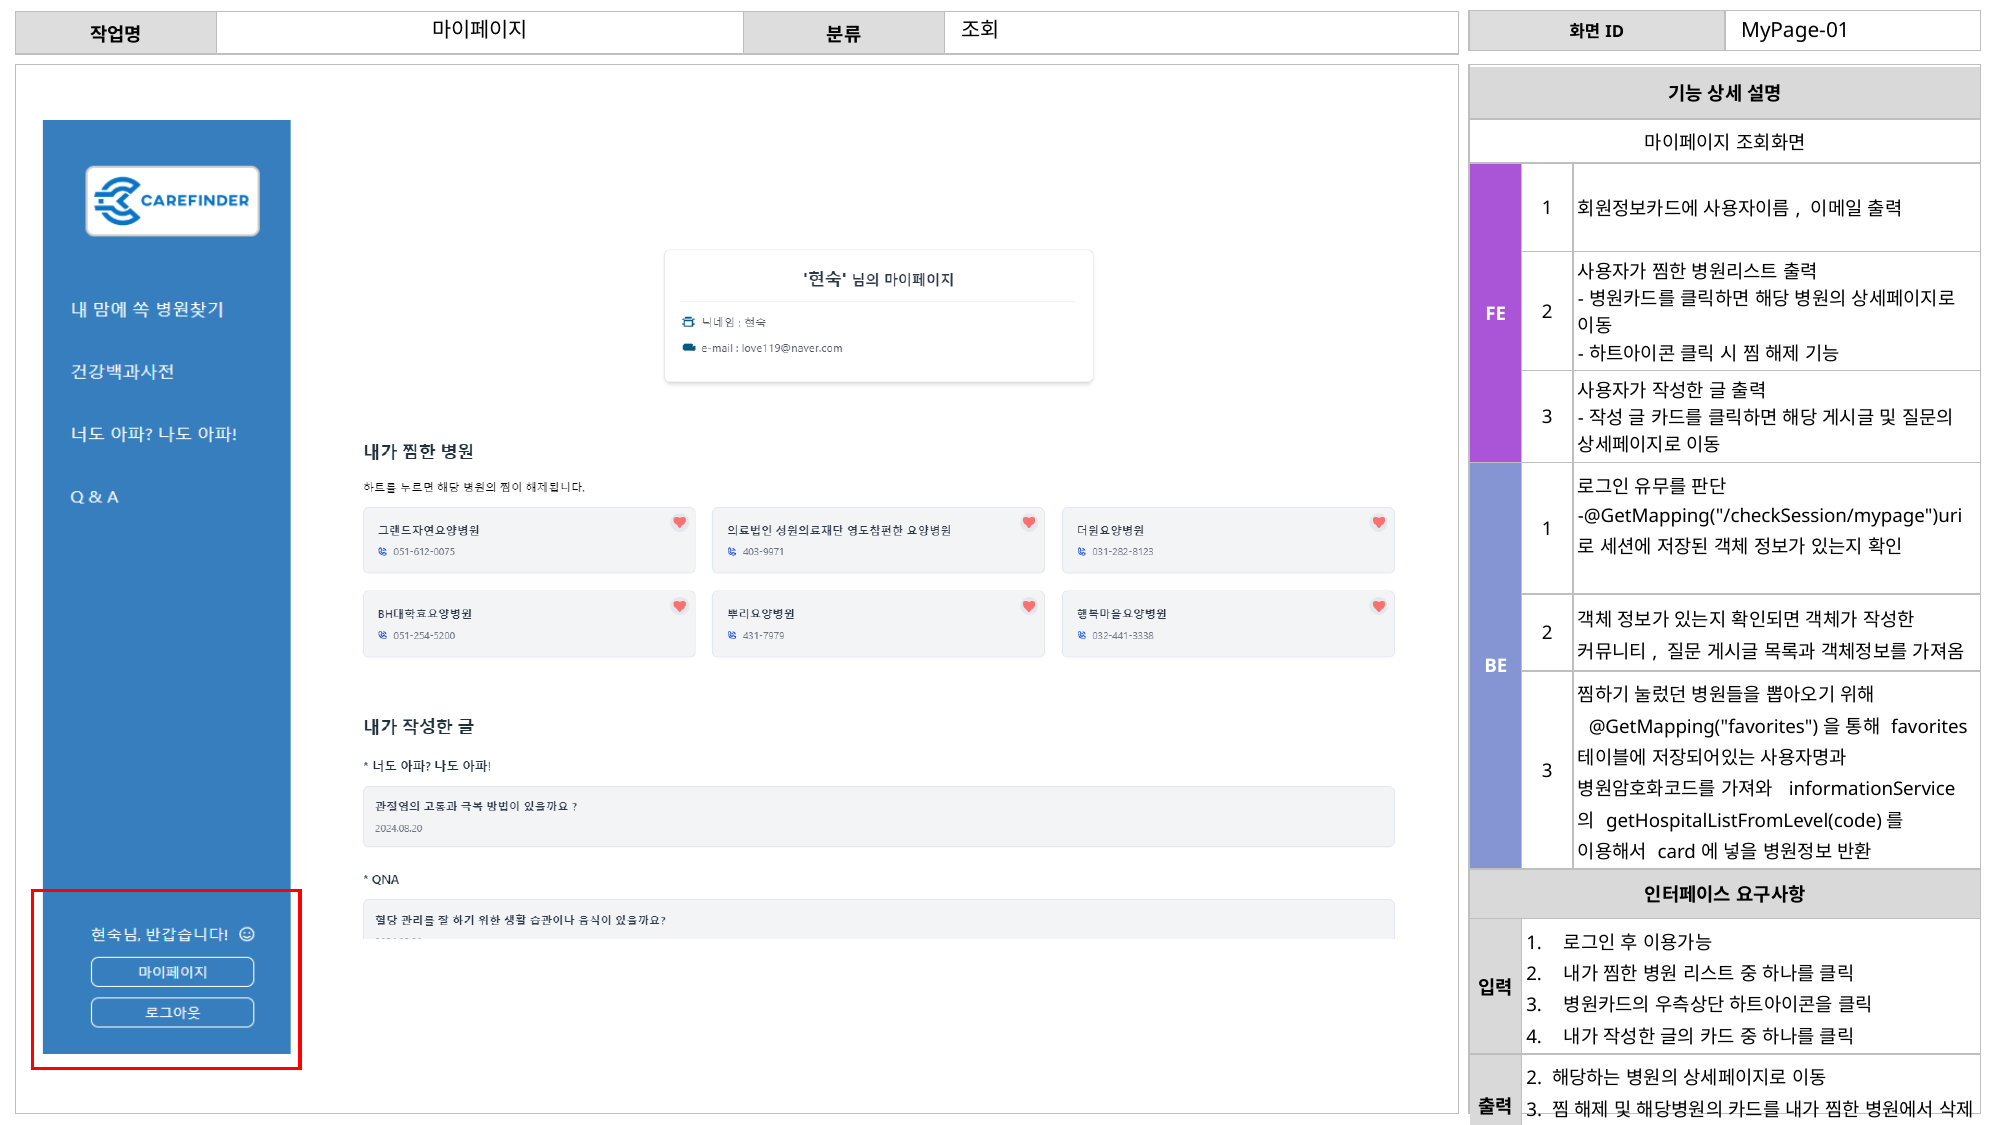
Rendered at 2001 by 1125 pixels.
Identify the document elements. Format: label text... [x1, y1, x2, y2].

table_cell 입력 [1470, 919, 1521, 1053]
table_cell 3 [1522, 371, 1572, 462]
table_cell 3 [1522, 672, 1572, 868]
table_cell 로그인 후 이용가능 내가 찜한 병원 리스트 중 하나를 클릭 병원카드의 우측상단 하트아이콘을 클릭 내가 작성한 글의 카드 중 하나를 클릭 [1522, 919, 1980, 1053]
picture [42, 119, 291, 1053]
table_cell FE [1470, 164, 1521, 462]
table_cell BE [1470, 463, 1521, 868]
table_cell 사용자가 찜한 병원리스트 출력 -병원카드를 클릭하면 해당 병원의 상세페이지로 이동 -하트아이콘 클릭 시 찜 해제 기능 [1574, 252, 1980, 370]
table_cell 사용자가 작성한 글 출력 -작성 글 카드를 클릭하면 해당 게시글 및 질문의 상세페이지로 이동 [1574, 371, 1980, 462]
table_cell 2. 해당하는 병원의 상세페이지로 이동 3. 찜 해제 및 해당병원의 카드를 내가 찜한 병원에서 삭제 4. 해당 게시글 또는 질문의 상세페이지로 이동 [1522, 1055, 1980, 1125]
text_box [32, 890, 301, 1070]
table_cell 인터페이스 요구사항 [1470, 870, 1980, 918]
picture [298, 228, 1454, 939]
text_box MyPage-01 [1726, 11, 1979, 51]
table_cell 1 [1522, 164, 1572, 251]
table_cell 1 [1522, 463, 1572, 593]
table_cell 2 [1522, 595, 1572, 670]
table_cell 로그인 유무를 판단 -@GetMapping("/checkSession/mypage")uri로 세션에 저장된 객체 정보가 있는지 확인 [1574, 463, 1980, 593]
table_cell 객체 정보가 있는지 확인되면 객체가 작성한 커뮤니티, 질문 게시글 목록과 객체정보를 가져옴 [1574, 595, 1980, 670]
table_header 기능 상세 설명 [1470, 67, 1980, 118]
table_cell 2 [1522, 252, 1572, 370]
table_cell 회원정보카드에 사용자이름, 이메일 출력 [1574, 164, 1980, 251]
text_box 조회 [946, 11, 1455, 51]
table_cell 찜하기 눌렀던 병원들을 뽑아오기 위해 @GetMapping("favorites")을 통해 favorites테이블에 저장되어있는 사용자명과 병원암호화코드를 가져와 informationService의 getHospitalListFromLevel(code)를 이용해서 card에 넣을 병원정보 반환 [1574, 672, 1980, 868]
list 마이페이지 [218, 11, 742, 51]
table_cell 출력 [1470, 1055, 1521, 1125]
table_cell 마이페이지 조회화면 [1470, 120, 1980, 162]
